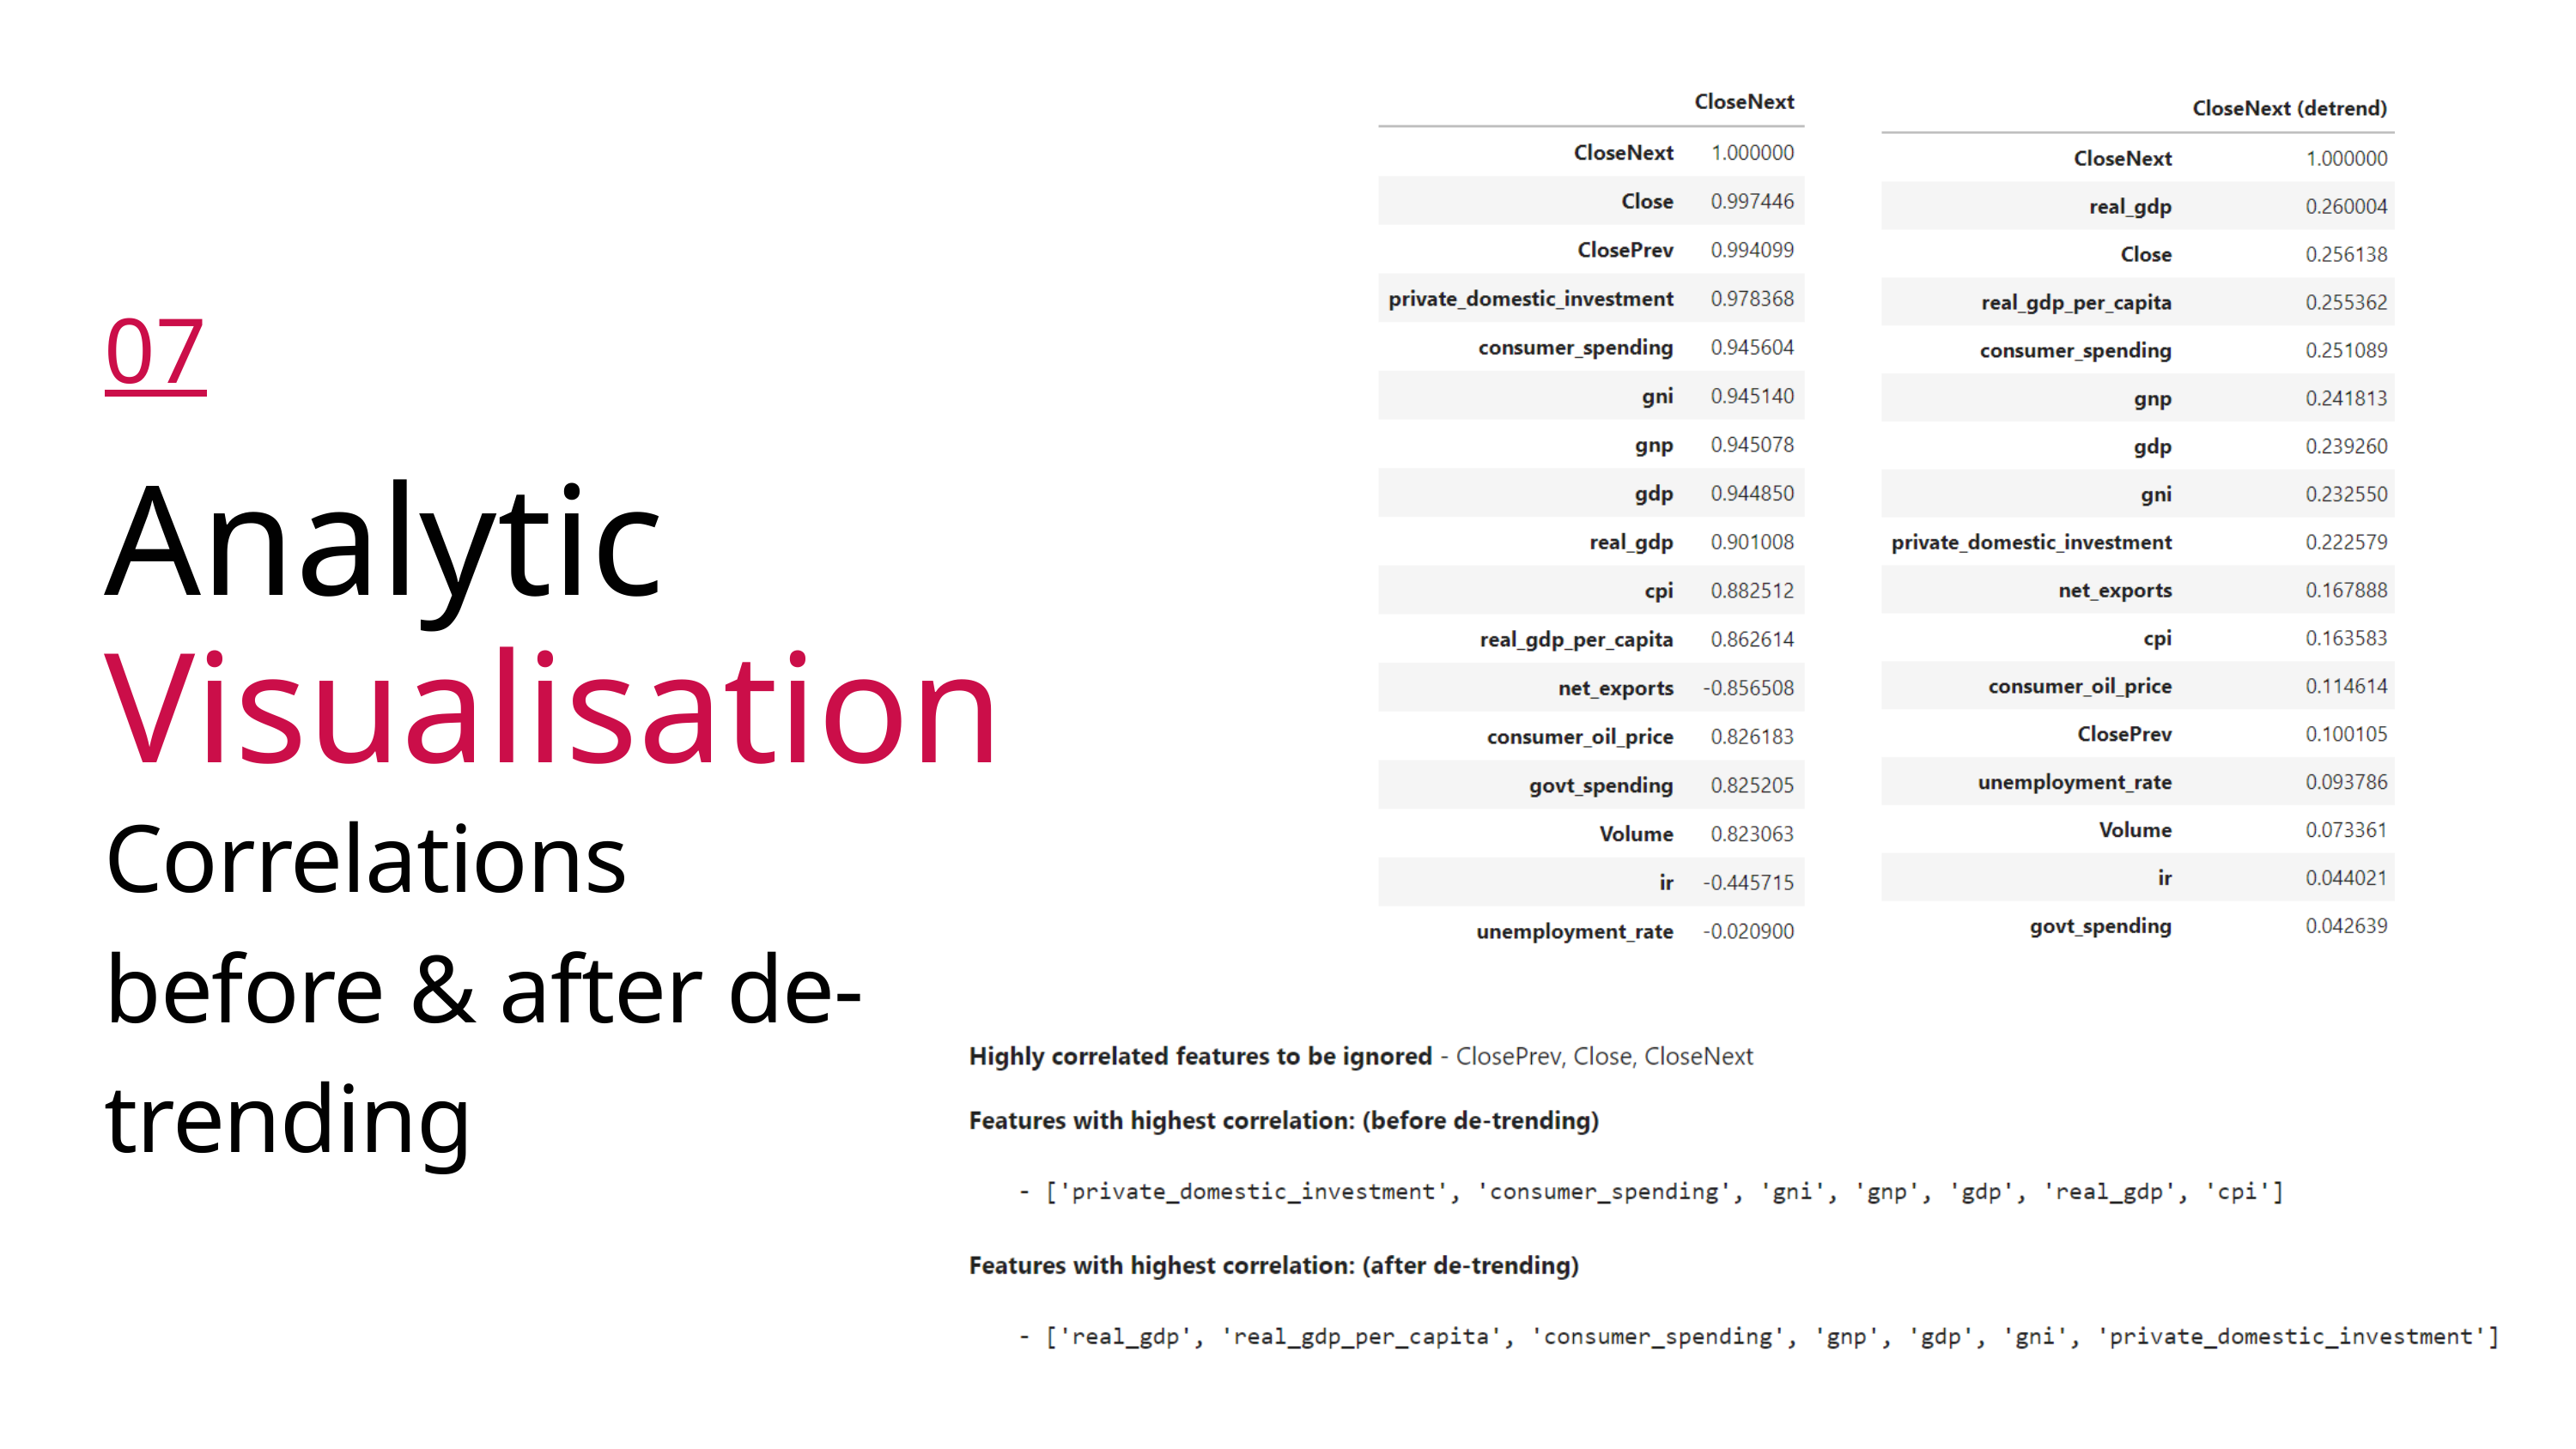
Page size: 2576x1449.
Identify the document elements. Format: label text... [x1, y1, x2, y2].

picture [950, 1030, 2516, 1377]
text_box 07 [104, 302, 1106, 402]
text_box Analytic Visualisation [104, 458, 1106, 793]
picture [1376, 85, 1808, 947]
text_box Correlations before & after de-trending [104, 793, 918, 1172]
picture [1879, 85, 2395, 947]
